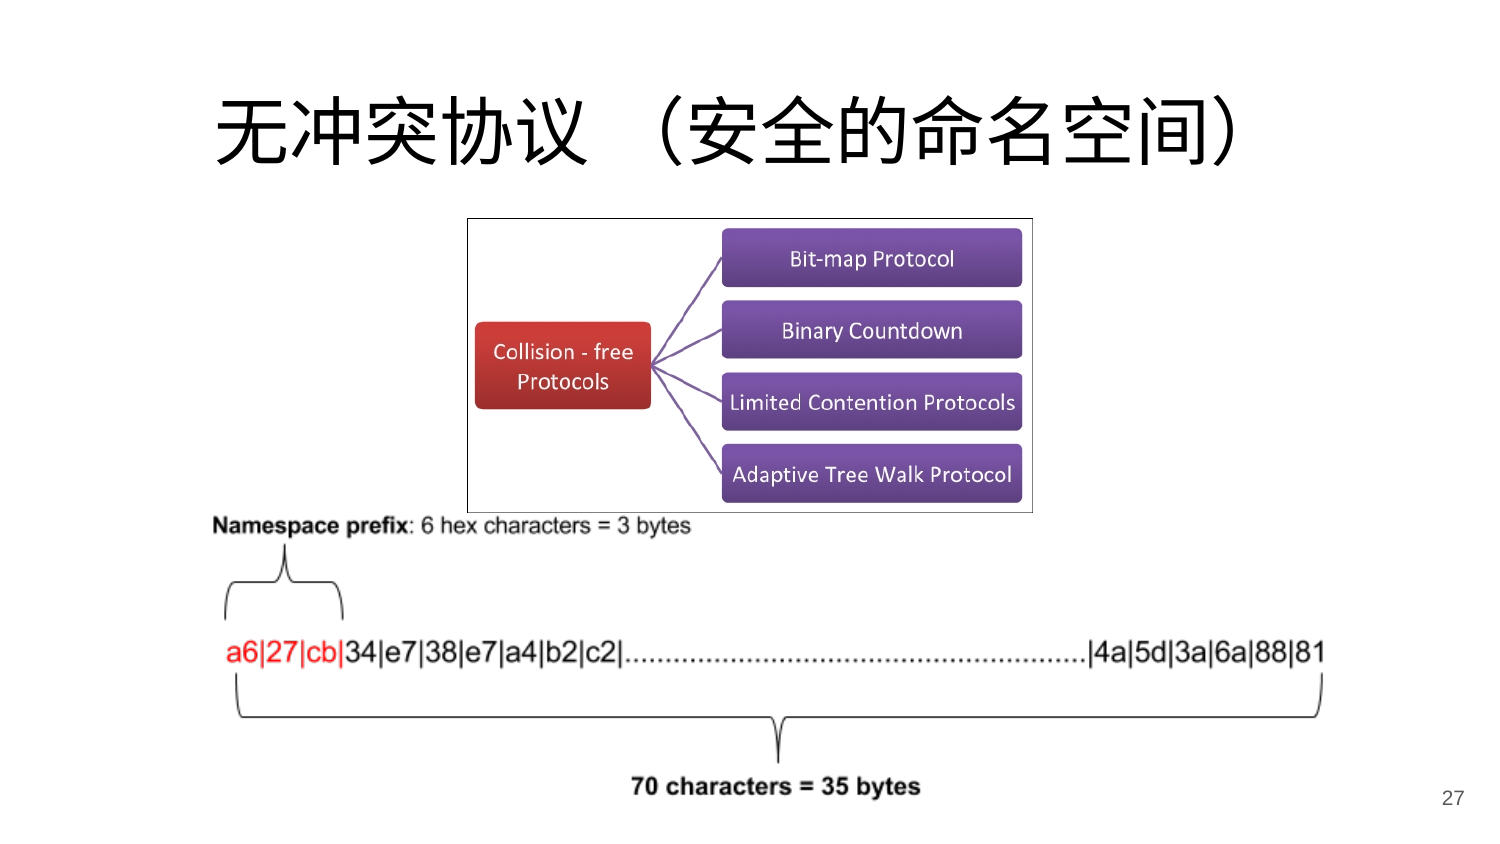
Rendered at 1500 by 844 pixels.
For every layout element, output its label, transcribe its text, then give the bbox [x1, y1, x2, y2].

slide_number 27 [1389, 764, 1480, 830]
picture [173, 218, 1391, 807]
title 无冲突协议 （安全的命名空间） [51, 60, 1449, 199]
